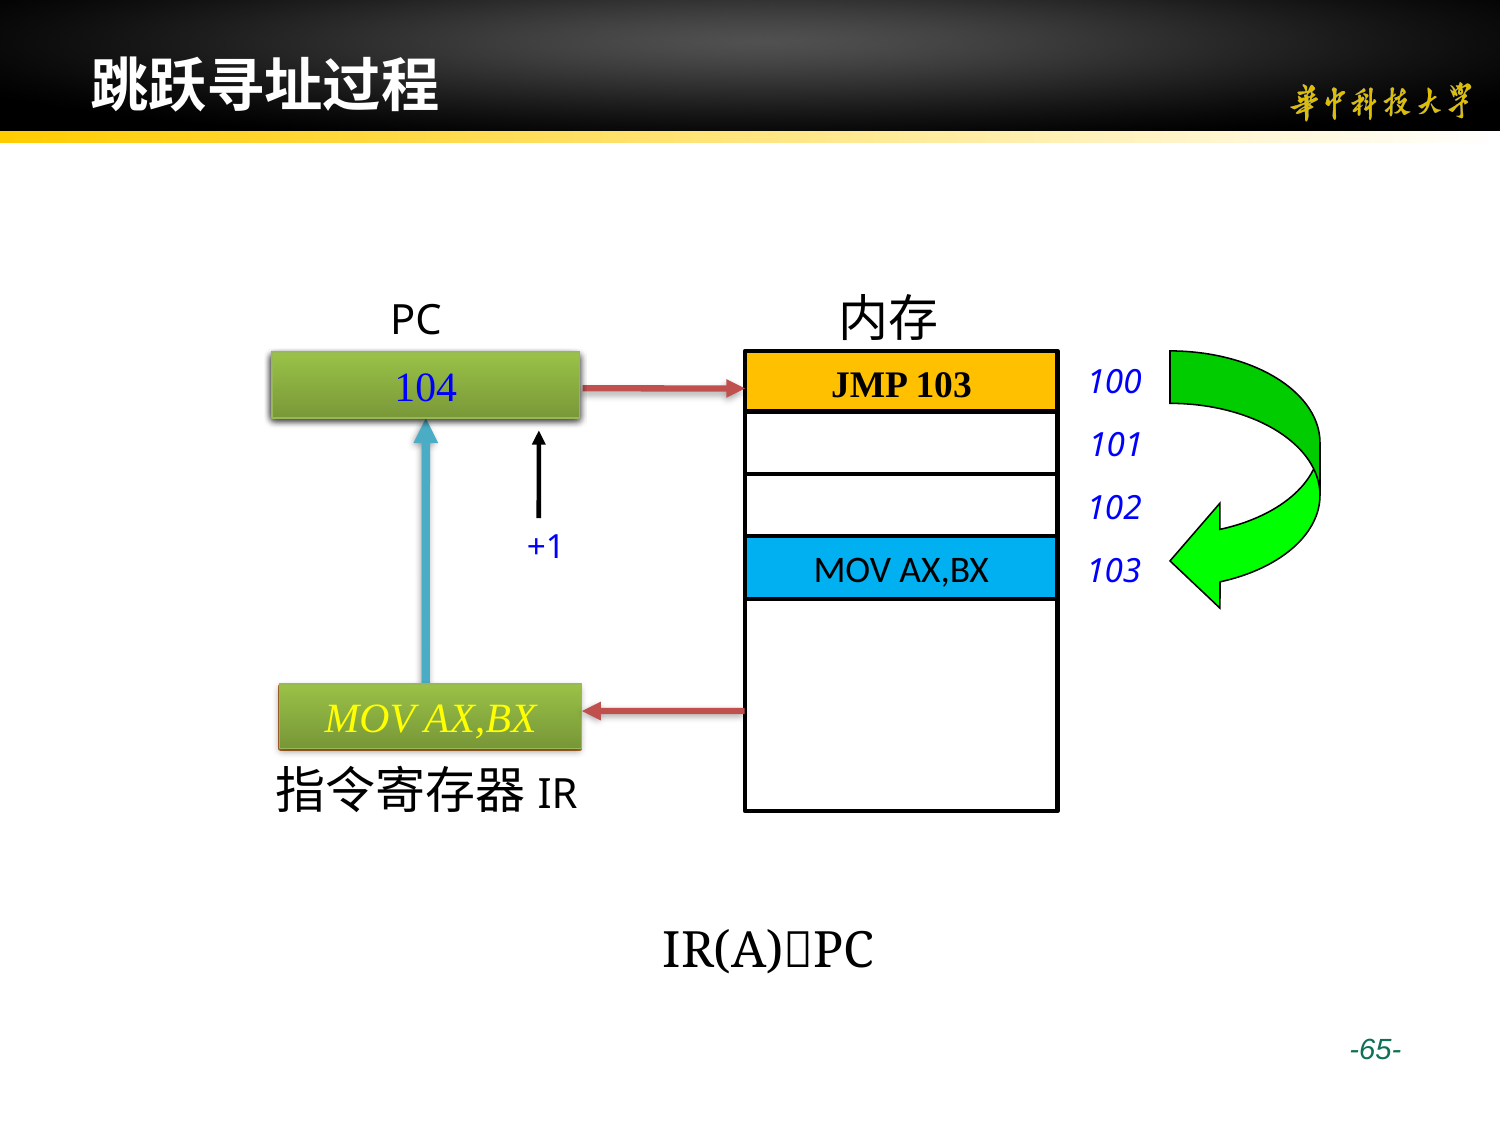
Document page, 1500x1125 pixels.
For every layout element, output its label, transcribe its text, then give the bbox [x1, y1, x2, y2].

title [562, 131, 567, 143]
text_box MOV AX,BX [743, 534, 1060, 601]
text_box 102 [1071, 478, 1157, 534]
text_box [745, 411, 1058, 473]
text_box [745, 473, 1058, 534]
text_box 101 [1065, 415, 1167, 471]
text_box [582, 704, 745, 718]
text_box 104 [272, 352, 580, 419]
table_cell Reg [738, 131, 744, 143]
slide_number -65- [1257, 1023, 1425, 1102]
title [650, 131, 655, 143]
text_box JMP 103 [745, 350, 1058, 411]
text_box MOV AX,BX [279, 683, 582, 749]
text_box IR(A)PC [647, 910, 890, 985]
text_box 103 [1062, 541, 1165, 597]
text_box 100 [1071, 353, 1157, 408]
text_box [1170, 350, 1321, 609]
text_box 指令寄存器IR [260, 751, 593, 827]
text_box [745, 598, 1058, 812]
text_box PC [375, 285, 457, 349]
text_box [502, 430, 581, 574]
picture [0, 0, 1500, 131]
text_box 内存 [823, 278, 954, 354]
text_box [587, 382, 746, 395]
title 跳跃寻址过程 [74, 34, 1426, 131]
